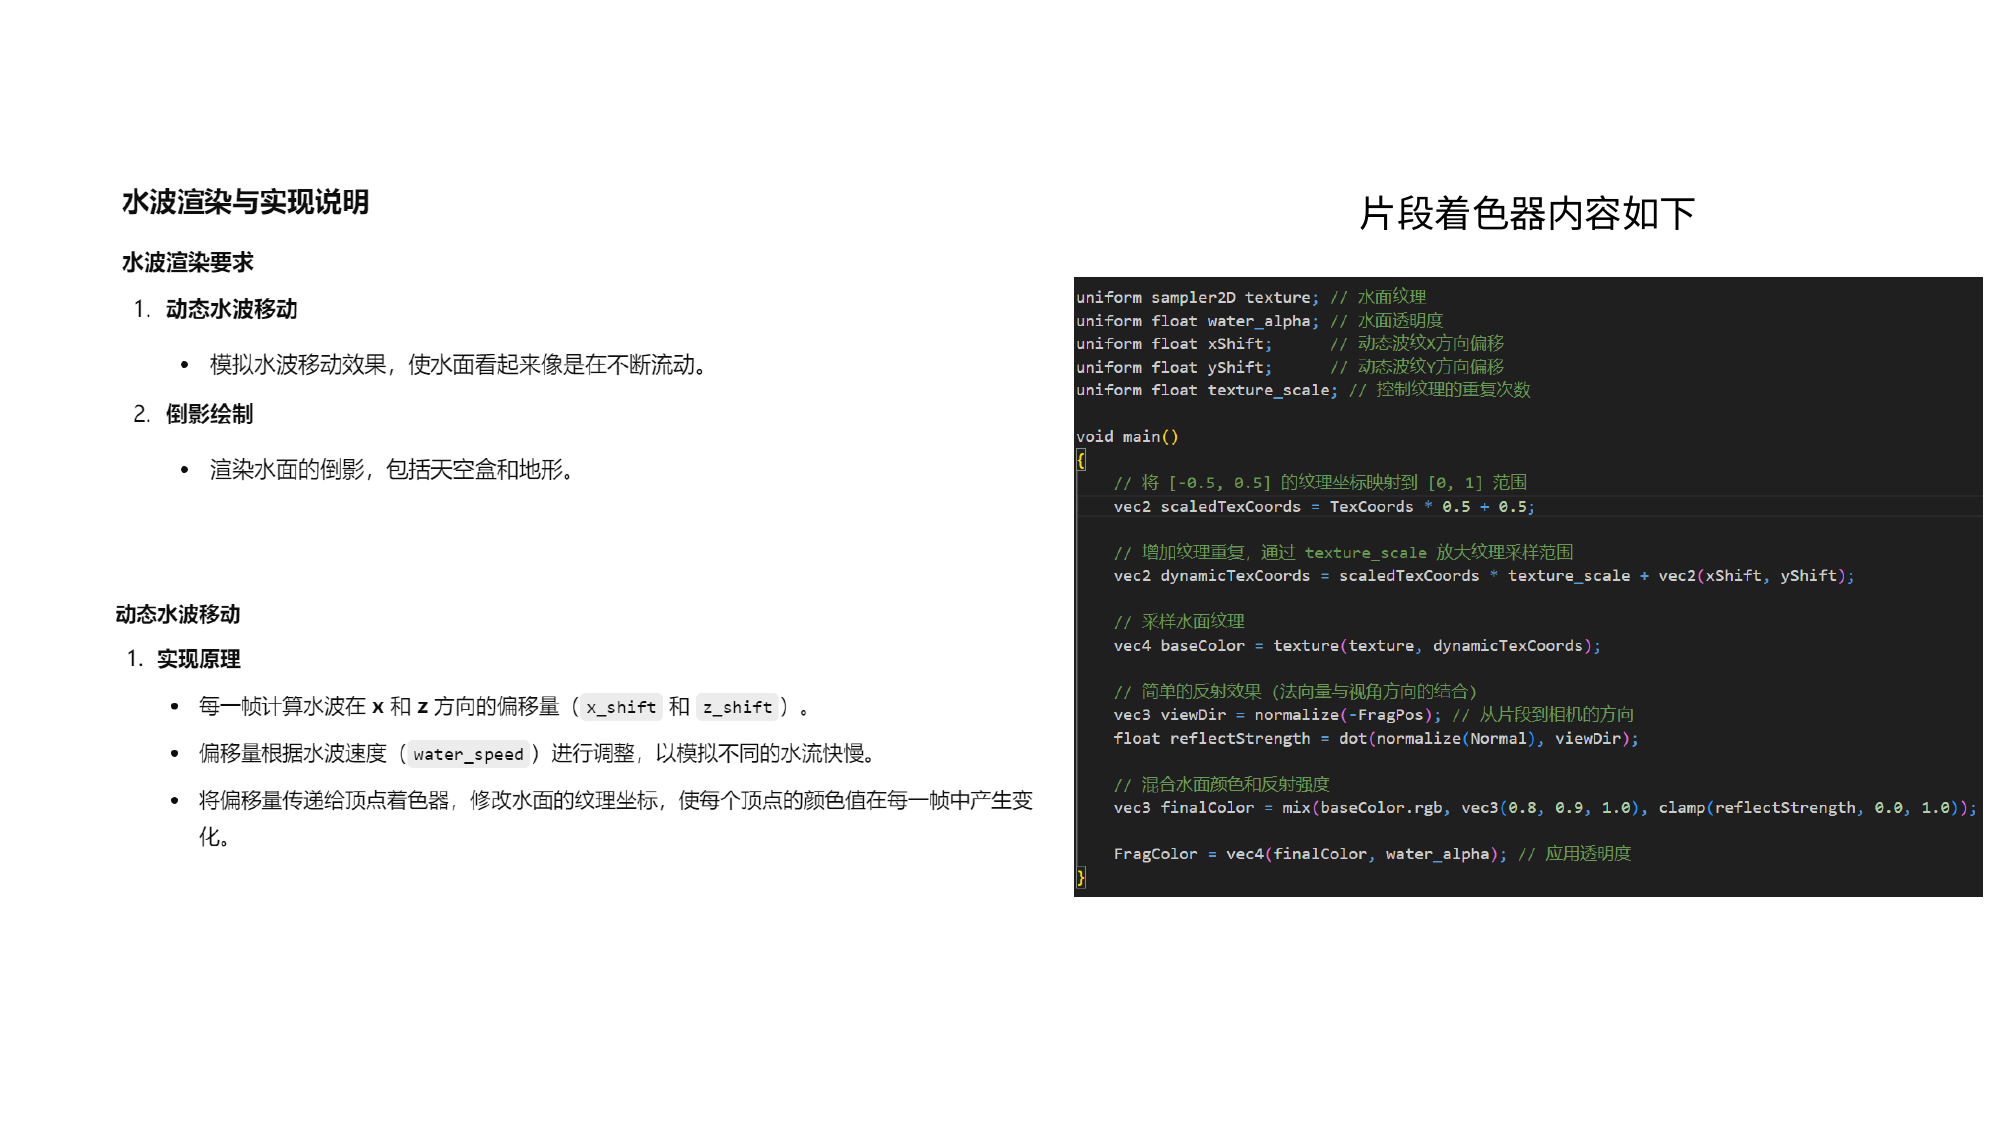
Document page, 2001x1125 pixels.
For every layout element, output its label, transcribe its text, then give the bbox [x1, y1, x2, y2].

text_box 片段着色器内容如下 [1344, 182, 1713, 243]
picture [102, 586, 1050, 860]
picture [102, 168, 760, 528]
picture [1074, 277, 1983, 898]
